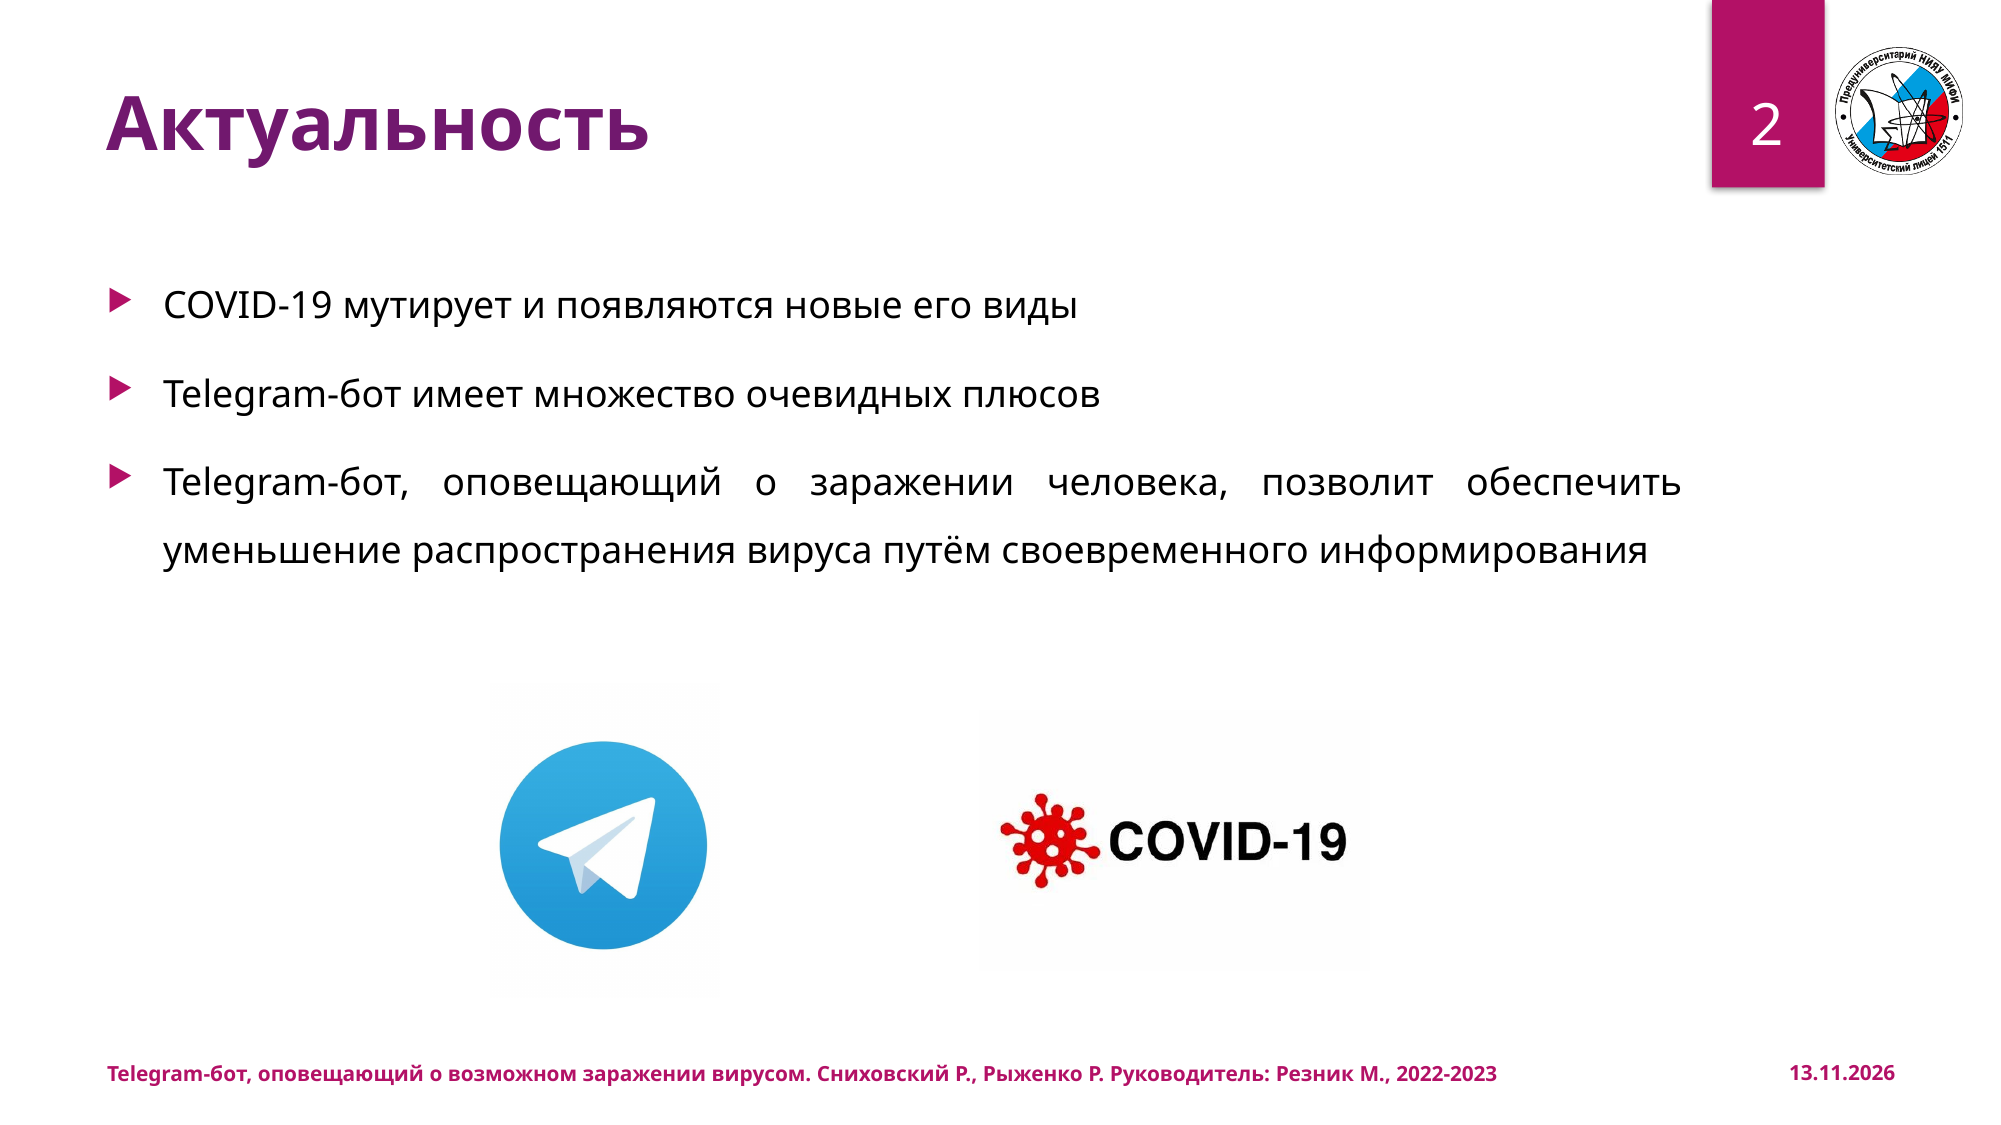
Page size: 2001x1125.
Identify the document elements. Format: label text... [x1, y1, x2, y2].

text_box Актуальность [92, 68, 1699, 189]
picture [1835, 47, 1963, 175]
slide_number 2 [1698, 48, 1832, 175]
footer Telegram-бот, оповещающий о возможном заражении вирусом. Сниховский Р., Рыженко Р. Руководитель: Резник М., 2022-2023 [92, 1048, 1748, 1099]
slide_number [1748, 1048, 1911, 1099]
picture [489, 683, 720, 998]
text_box COVID-19 мутирует и появляются новые его виды Telegram-бот имеет множество очевидных плюсов Telegram-бот, оповещающий о заражении человека, позволит обеспечить уменьшение распространения вируса путём своевременного информирования [92, 251, 1699, 670]
picture [978, 709, 1370, 971]
